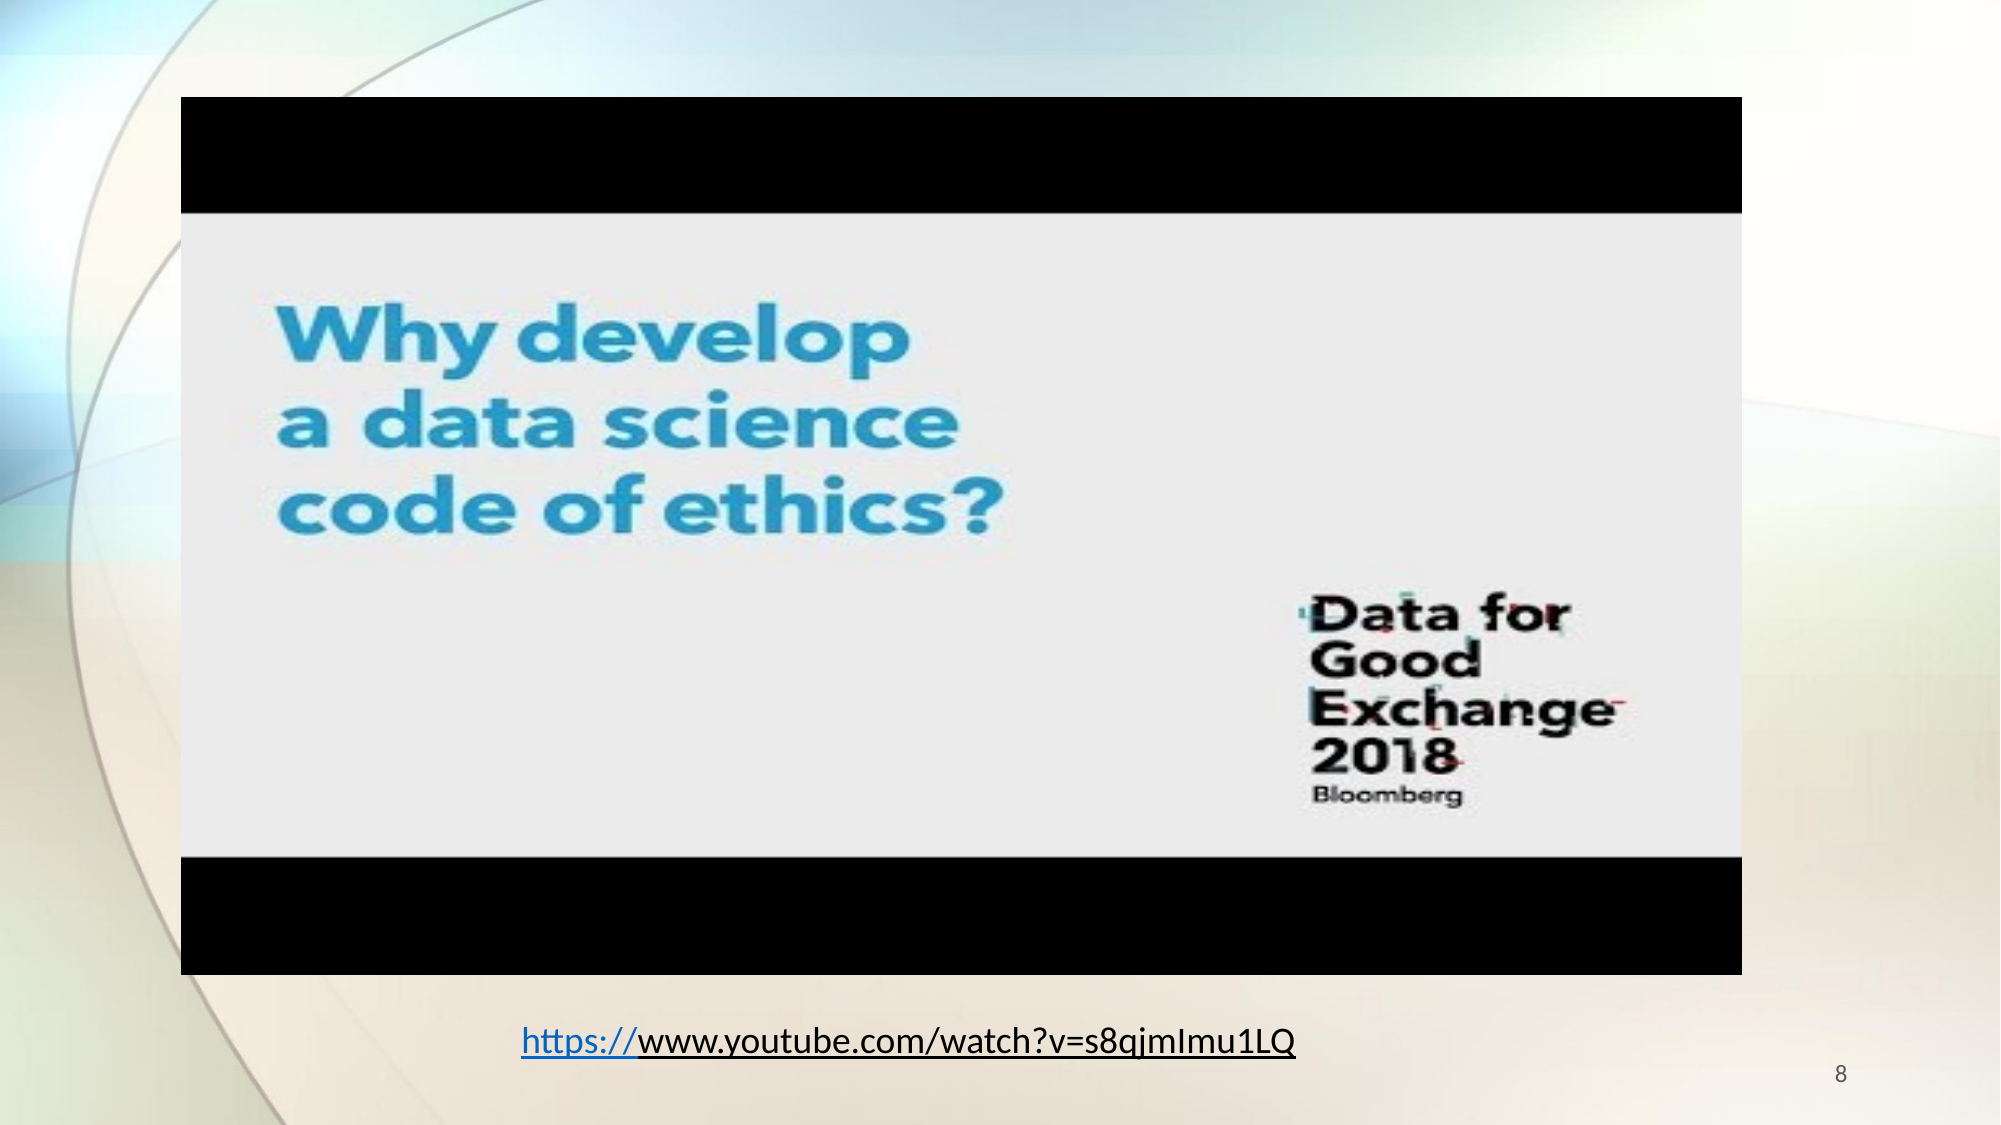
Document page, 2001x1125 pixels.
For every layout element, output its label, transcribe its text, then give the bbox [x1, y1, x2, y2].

text_box https://www.youtube.com/watch?v=s8qjmImu1LQ [506, 1008, 1328, 1069]
picture [0, 0, 2001, 1125]
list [180, 96, 1743, 976]
slide_number 8 [1325, 1042, 1863, 1103]
